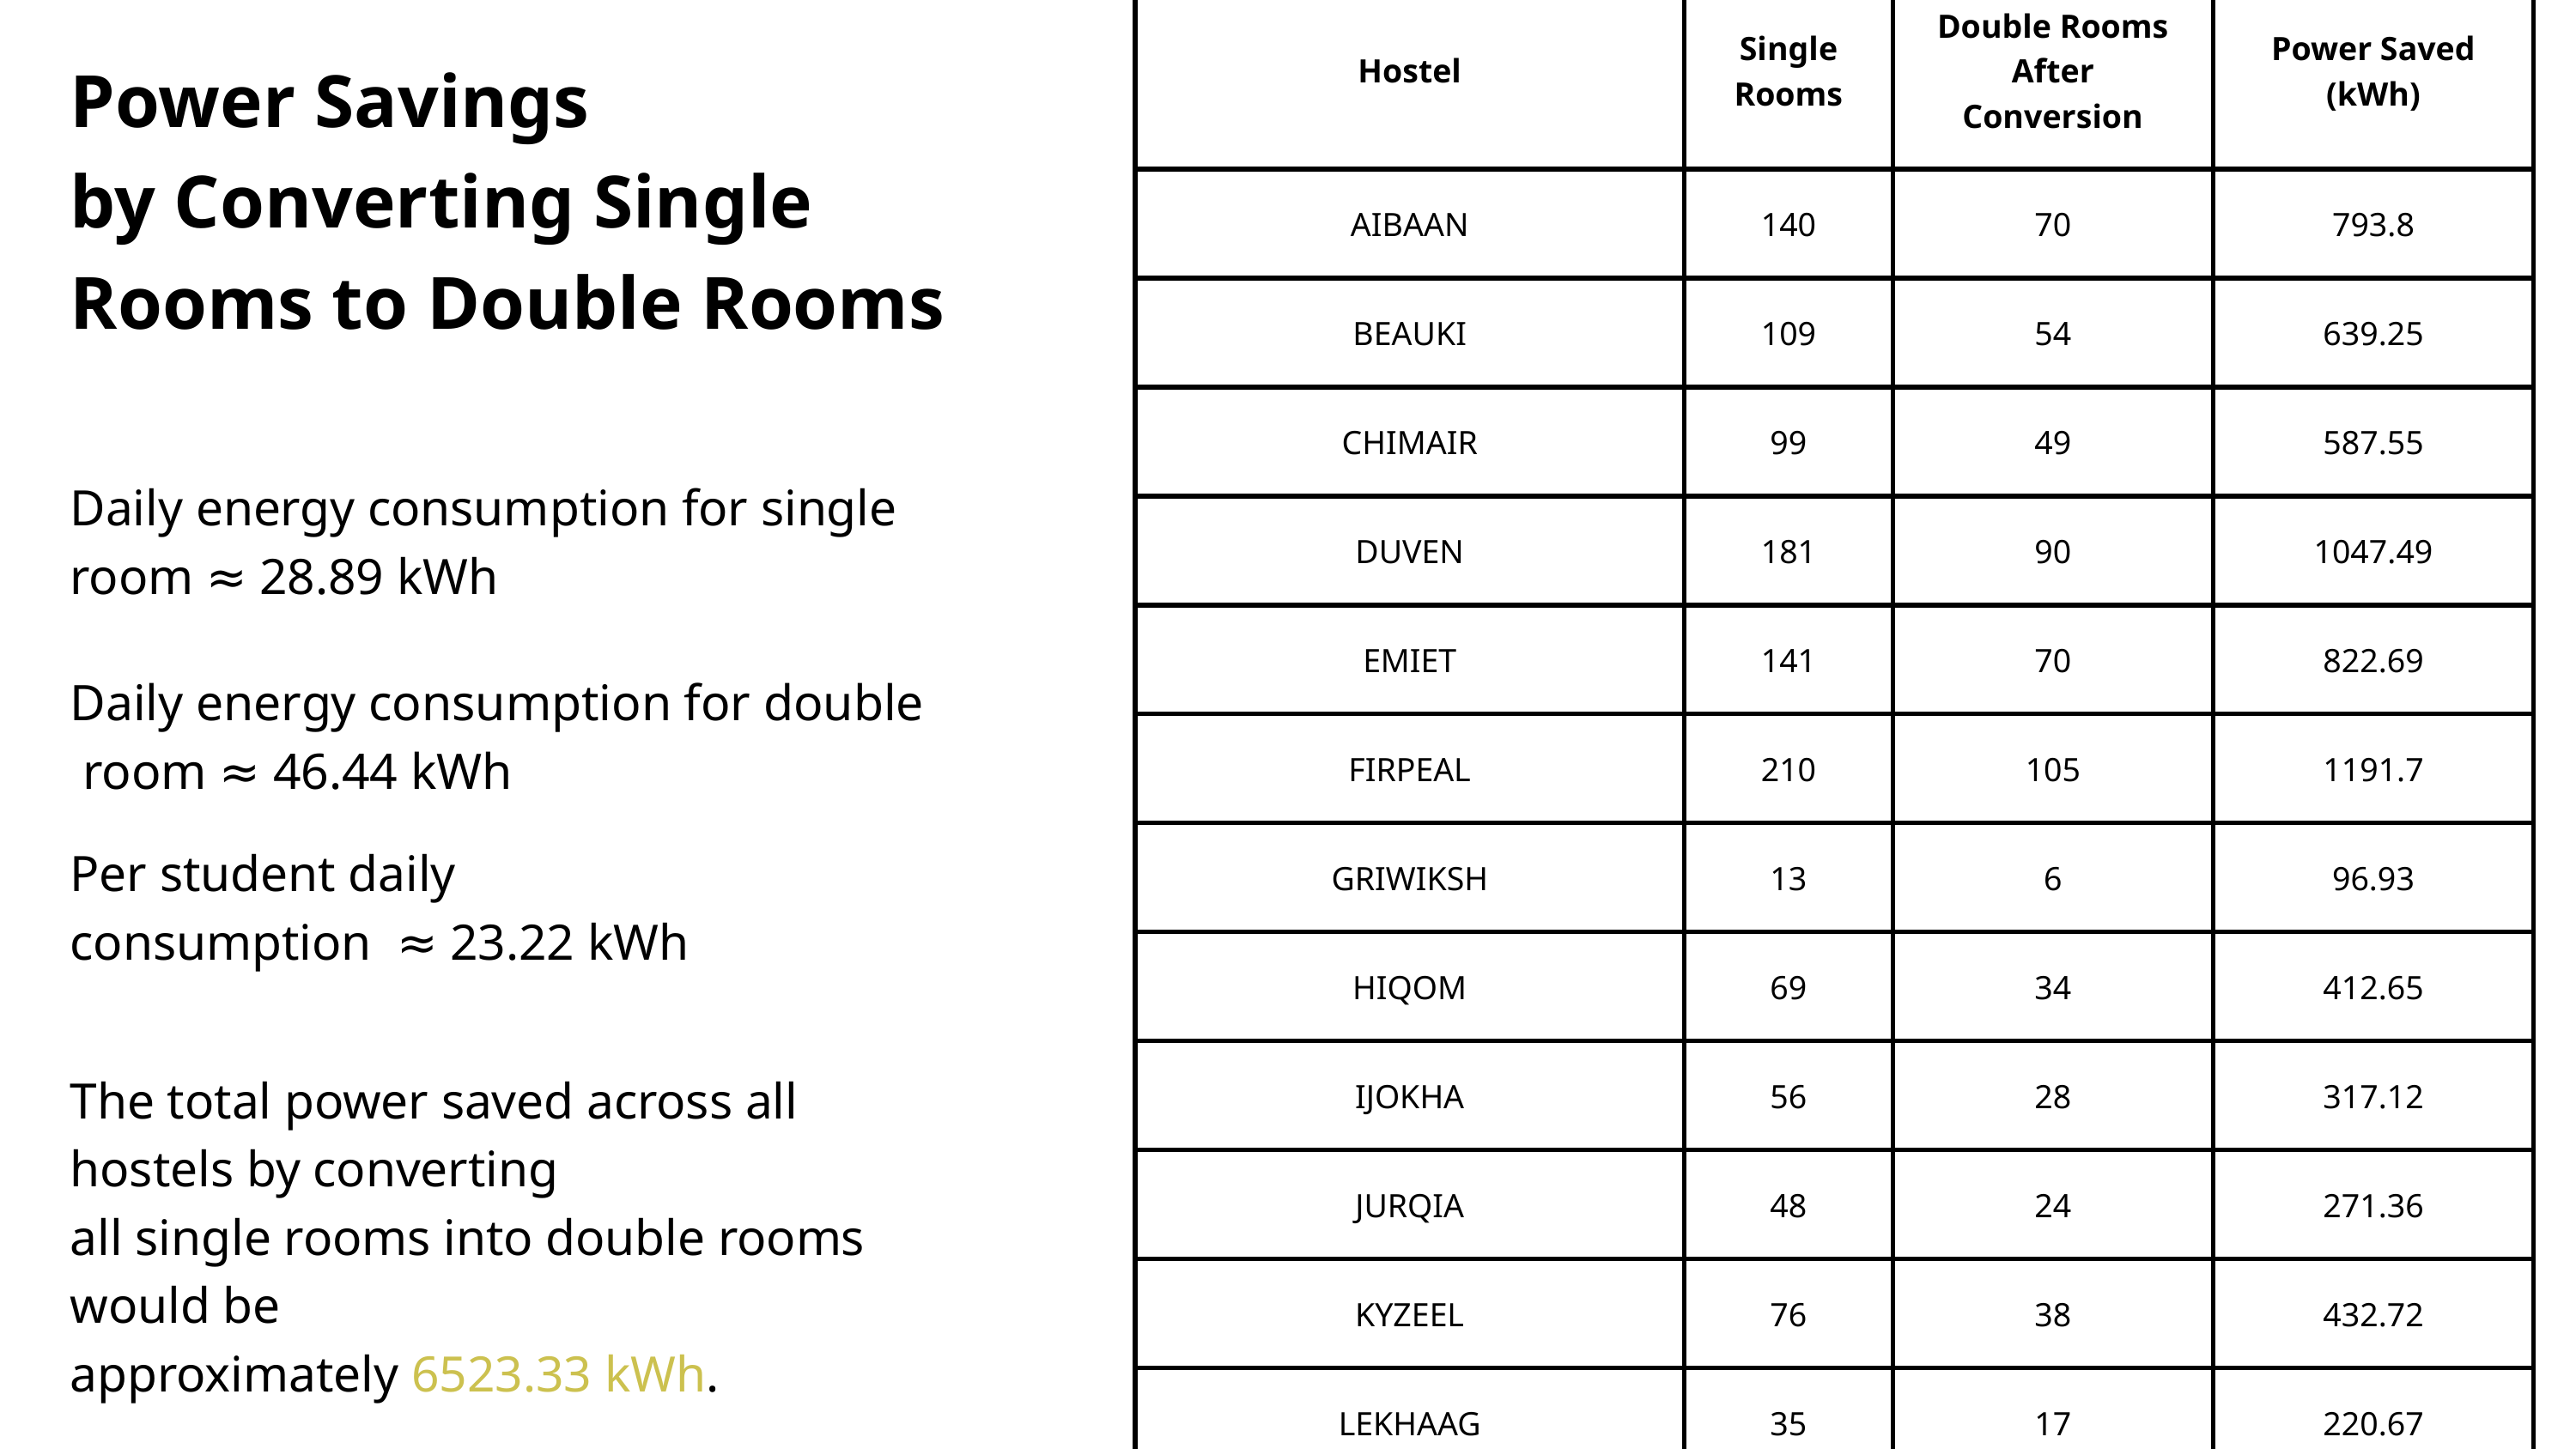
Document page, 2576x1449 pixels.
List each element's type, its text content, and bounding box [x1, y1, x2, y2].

table_cell 54 [1895, 281, 2211, 385]
table_cell 181 [1686, 499, 1891, 603]
table_cell 793.8 [2215, 172, 2531, 276]
table_cell AIBAAN [1138, 172, 1682, 276]
table_cell 99 [1686, 390, 1891, 494]
table_cell 28 [1895, 1043, 2211, 1148]
table_cell 35 [1686, 1370, 1891, 1449]
table_cell 105 [1895, 716, 2211, 821]
table_cell 822.69 [2215, 608, 2531, 712]
table_header Double Rooms After Conversion [1895, 0, 2211, 167]
table_cell 76 [1686, 1261, 1891, 1366]
table_cell 69 [1686, 934, 1891, 1039]
table_cell 90 [1895, 499, 2211, 603]
table_cell 96.93 [2215, 825, 2531, 930]
table_cell IJOKHA [1138, 1043, 1682, 1148]
table_cell 271.36 [2215, 1152, 2531, 1257]
table_header Hostel [1138, 0, 1682, 167]
table_cell 639.25 [2215, 281, 2531, 385]
table_cell LEKHAAG [1138, 1370, 1682, 1449]
table_cell 210 [1686, 716, 1891, 821]
table_cell 24 [1895, 1152, 2211, 1257]
table_cell 56 [1686, 1043, 1891, 1148]
table_header Single Rooms [1686, 0, 1891, 167]
table_cell 17 [1895, 1370, 2211, 1449]
table_cell 587.55 [2215, 390, 2531, 494]
table_cell CHIMAIR [1138, 390, 1682, 494]
table_cell 1047.49 [2215, 499, 2531, 603]
table_cell 70 [1895, 172, 2211, 276]
text_box Power Savings by Converting Single Rooms to Double Rooms [70, 40, 953, 344]
table_cell 412.65 [2215, 934, 2531, 1039]
table_cell 34 [1895, 934, 2211, 1039]
table_cell 109 [1686, 281, 1891, 385]
table_cell GRIWIKSH [1138, 825, 1682, 930]
table_cell 220.67 [2215, 1370, 2531, 1449]
table_cell 49 [1895, 390, 2211, 494]
table_cell EMIET [1138, 608, 1682, 712]
table_cell JURQIA [1138, 1152, 1682, 1257]
table_cell 48 [1686, 1152, 1891, 1257]
text_box Daily energy consumption for single room ≈ 28.89 kWh [70, 467, 917, 666]
table_cell 1191.7 [2215, 716, 2531, 821]
table_cell BEAUKI [1138, 281, 1682, 385]
table_cell 70 [1895, 608, 2211, 712]
table_cell 140 [1686, 172, 1891, 276]
table_header Power Saved (kWh) [2215, 0, 2531, 167]
table_cell 6 [1895, 825, 2211, 930]
table_cell HIQOM [1138, 934, 1682, 1039]
table_cell KYZEEL [1138, 1261, 1682, 1366]
table_cell 141 [1686, 608, 1891, 712]
table_cell 432.72 [2215, 1261, 2531, 1366]
table_cell 13 [1686, 825, 1891, 930]
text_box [70, 666, 1060, 1392]
table_cell DUVEN [1138, 499, 1682, 603]
table_cell FIRPEAL [1138, 716, 1682, 821]
table_cell 38 [1895, 1261, 2211, 1366]
table_cell 317.12 [2215, 1043, 2531, 1148]
